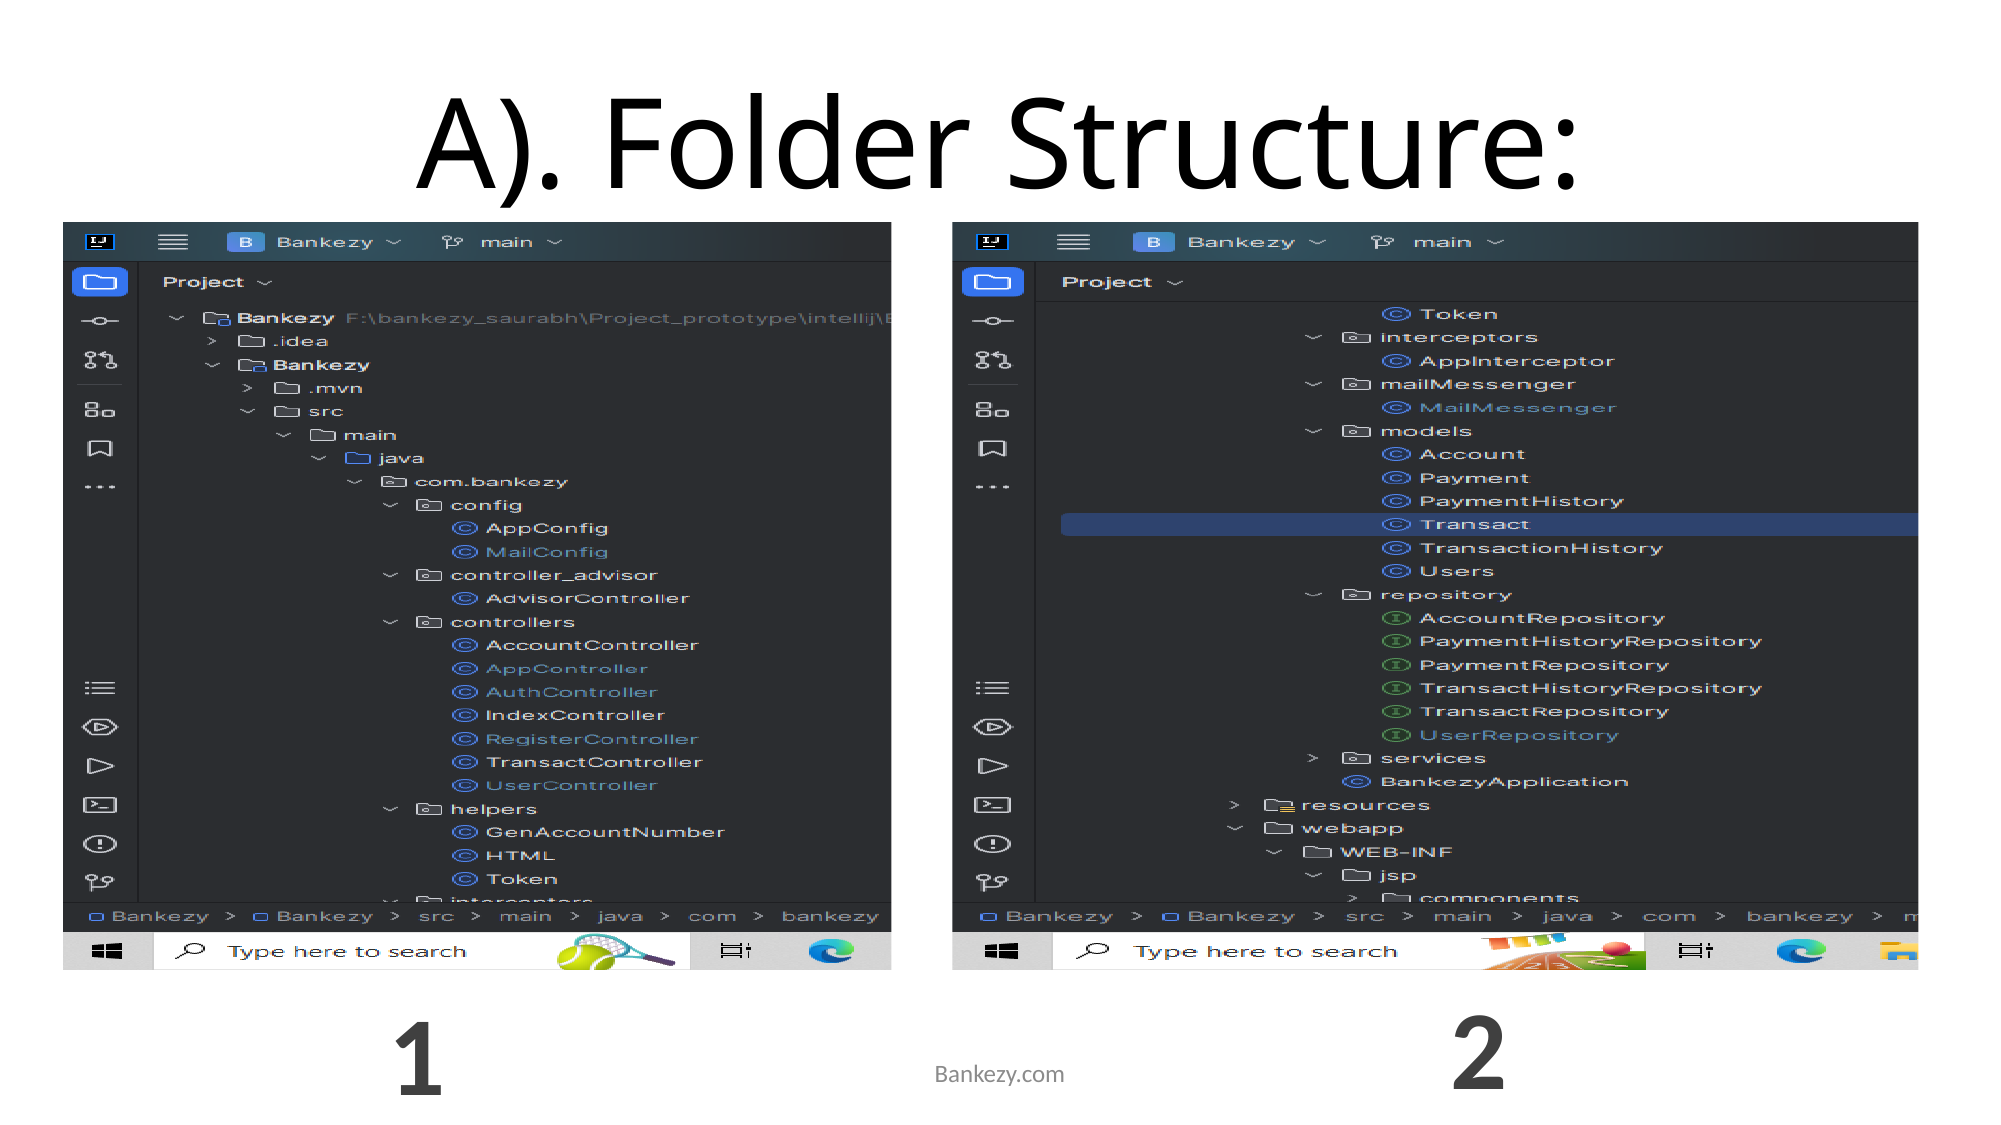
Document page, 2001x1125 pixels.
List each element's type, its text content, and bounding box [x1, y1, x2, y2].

footer Bankezy.com [662, 1042, 1338, 1103]
text_box 1 [373, 975, 461, 1125]
text_box 2 [1435, 970, 1523, 1120]
picture [62, 222, 892, 970]
title A). Folder Structure: [249, 65, 1750, 223]
picture [952, 222, 1919, 970]
